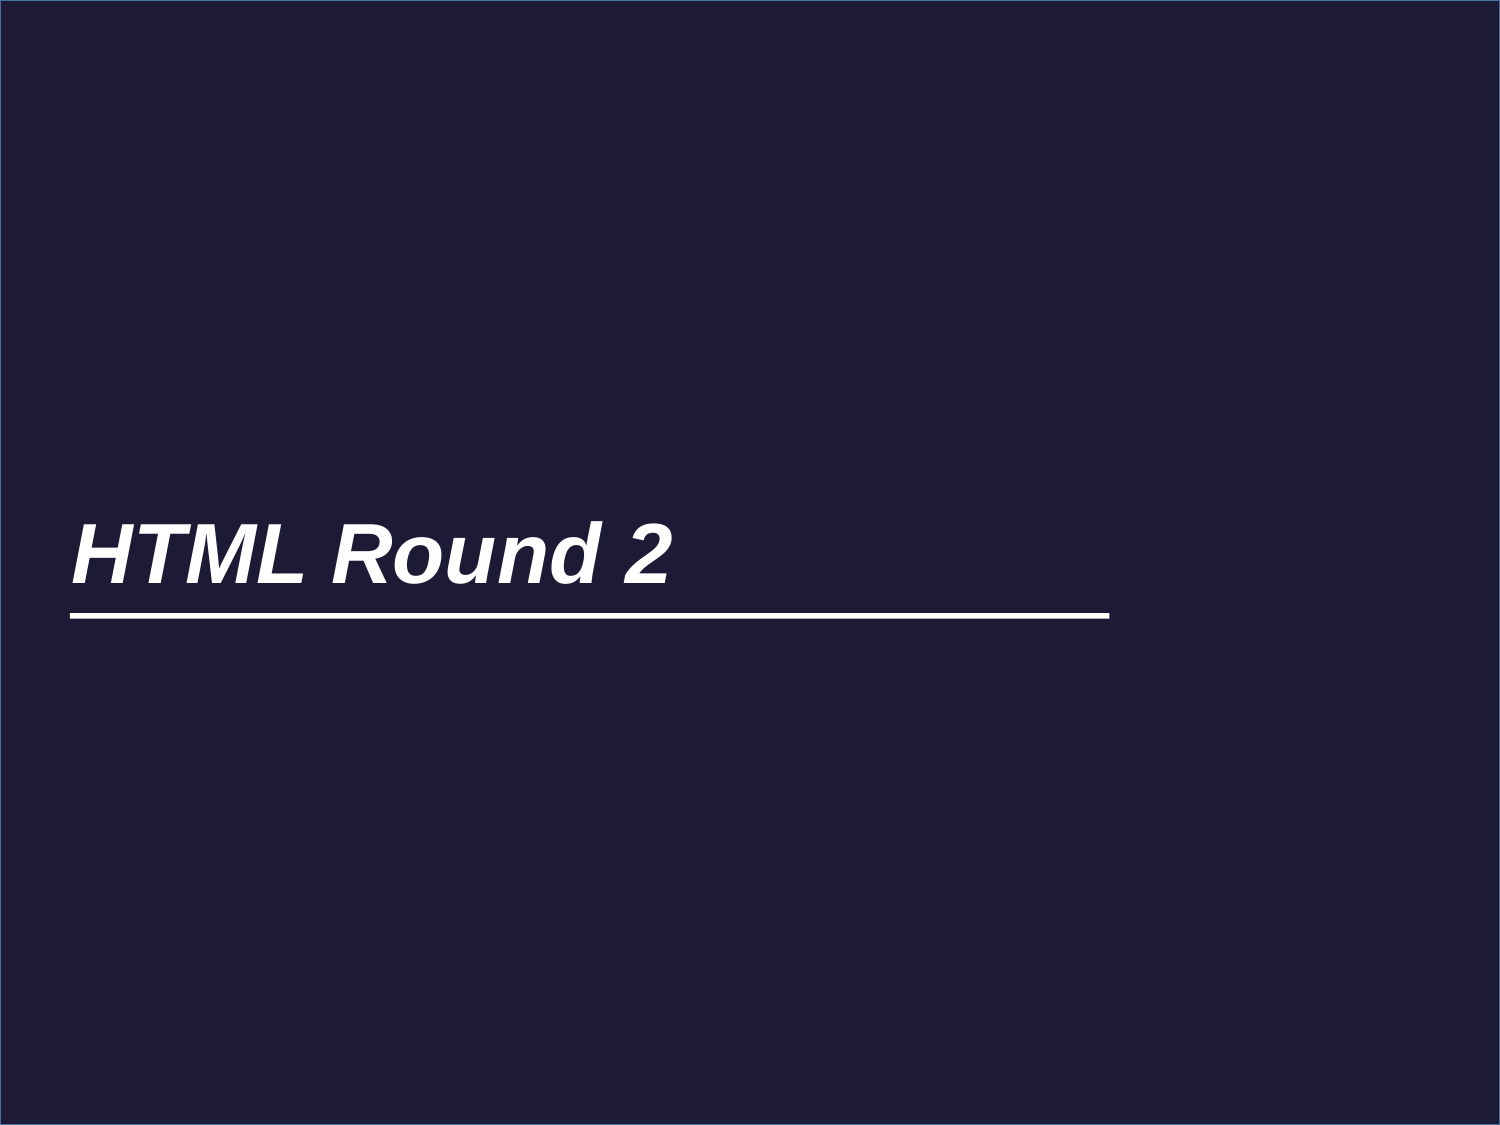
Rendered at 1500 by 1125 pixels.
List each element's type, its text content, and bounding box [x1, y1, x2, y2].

title HTML Round 2 [64, 484, 1415, 628]
